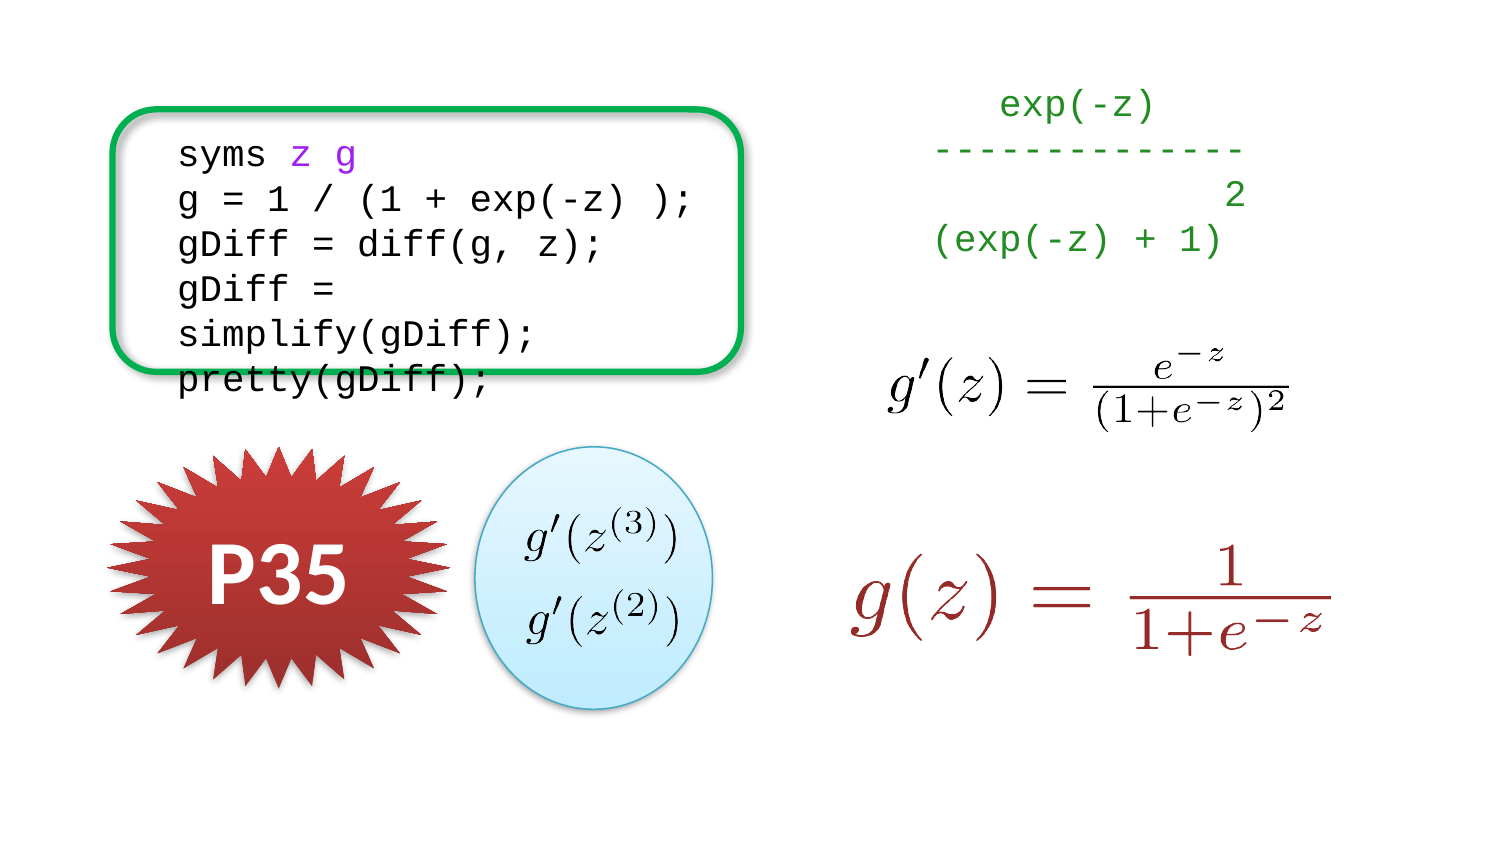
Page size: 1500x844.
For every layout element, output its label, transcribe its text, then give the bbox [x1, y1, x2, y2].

text_box P35 [107, 446, 451, 689]
picture [887, 347, 1289, 432]
picture [521, 589, 679, 647]
text_box [110, 107, 744, 374]
text_box exp(-z) -------------- 2 (exp(-z) + 1) [849, 71, 1310, 267]
text_box syms z g g = 1 / (1 + exp(-z) ); gDiff = diff(g, z); gDiff = simplify(gDiff); pretty(gDiff); [162, 121, 725, 406]
text_box [474, 446, 714, 711]
picture [850, 544, 1332, 656]
picture [512, 506, 677, 565]
